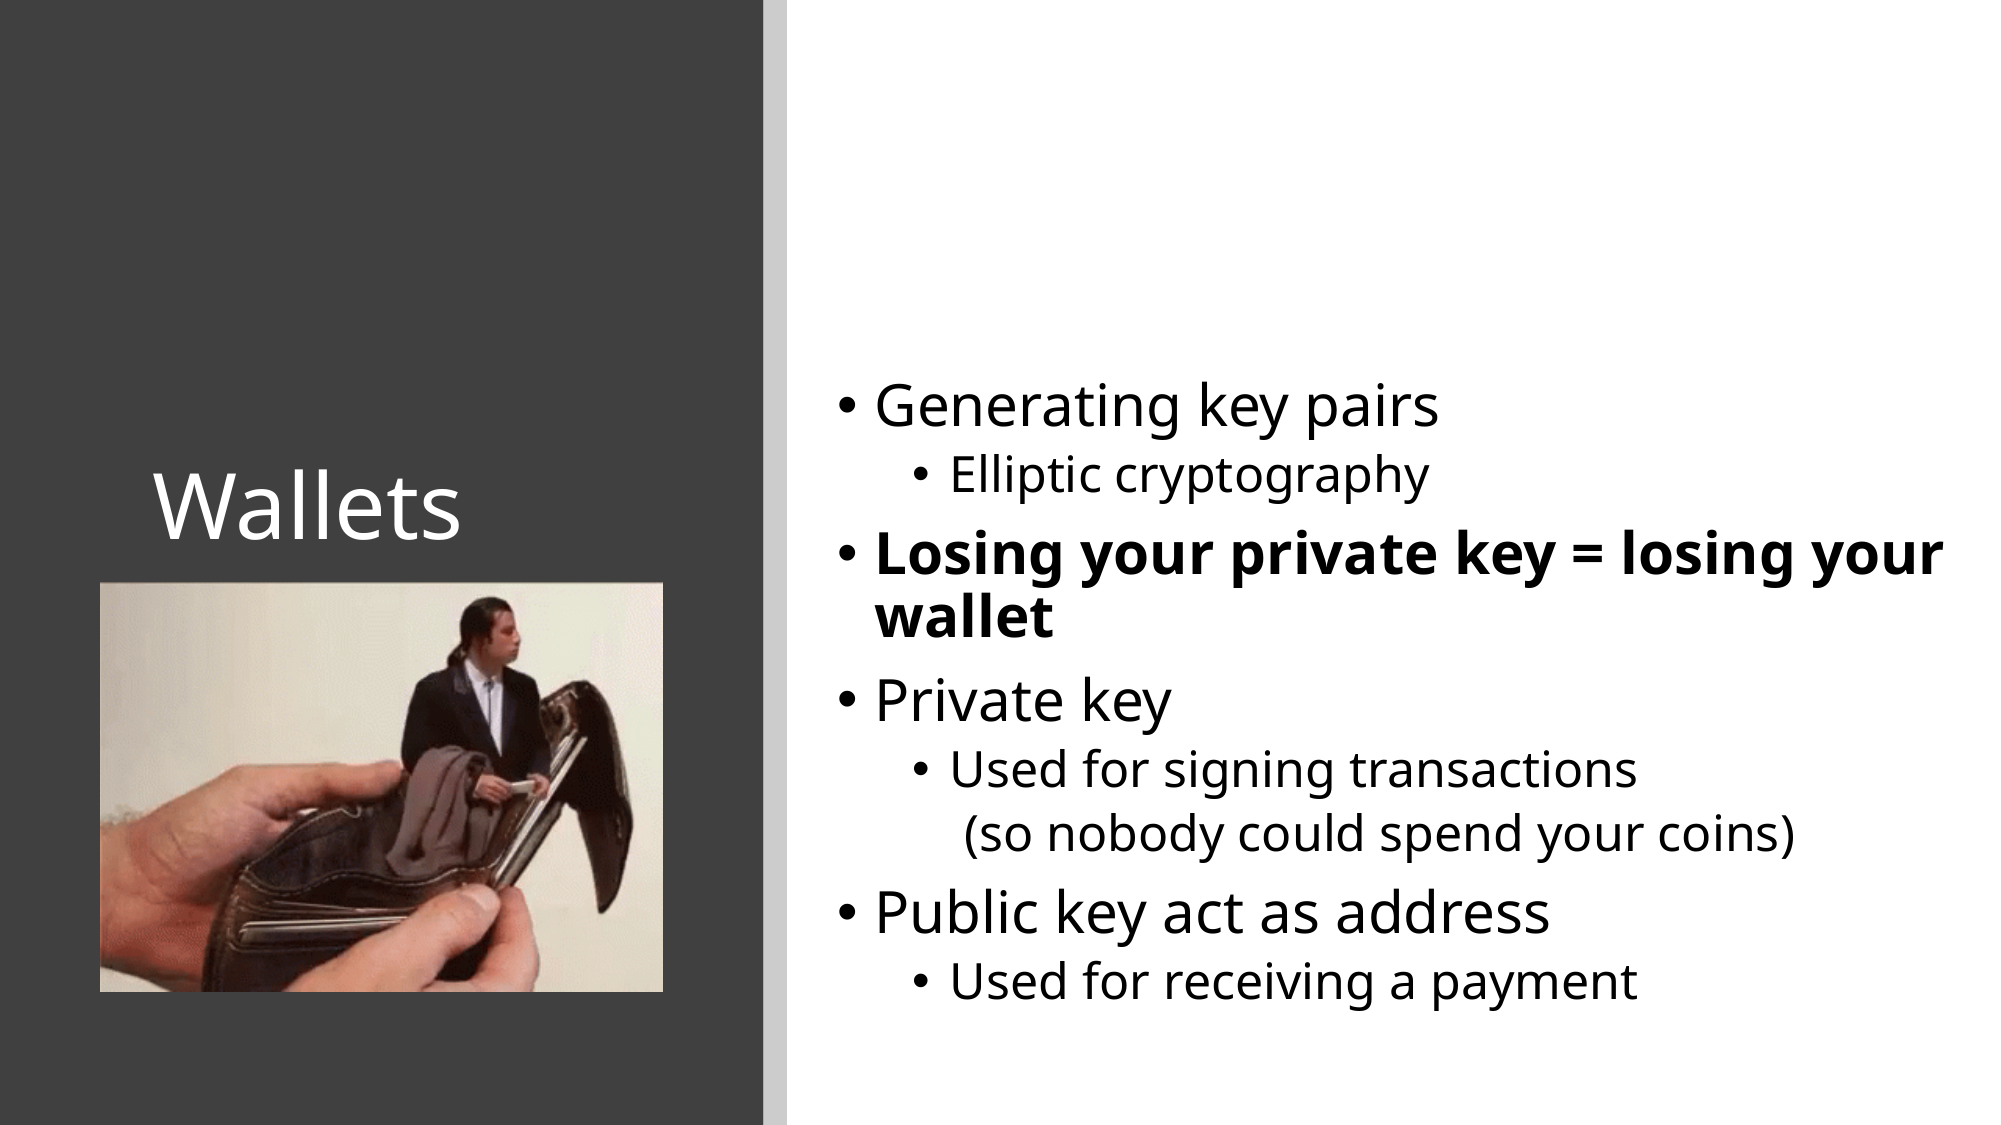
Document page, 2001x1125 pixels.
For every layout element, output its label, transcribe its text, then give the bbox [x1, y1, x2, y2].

picture [100, 582, 663, 992]
text_box [762, 0, 788, 1125]
text_box Generating key pairs Elliptic cryptography Losing your private key = losing your wallet Private key Used for signing transactions (so nobody could spend your coins) Public key act as address Used for receiving a payment [822, 278, 2000, 1080]
title Wallets [137, 133, 685, 1020]
text_box [0, 0, 762, 1125]
